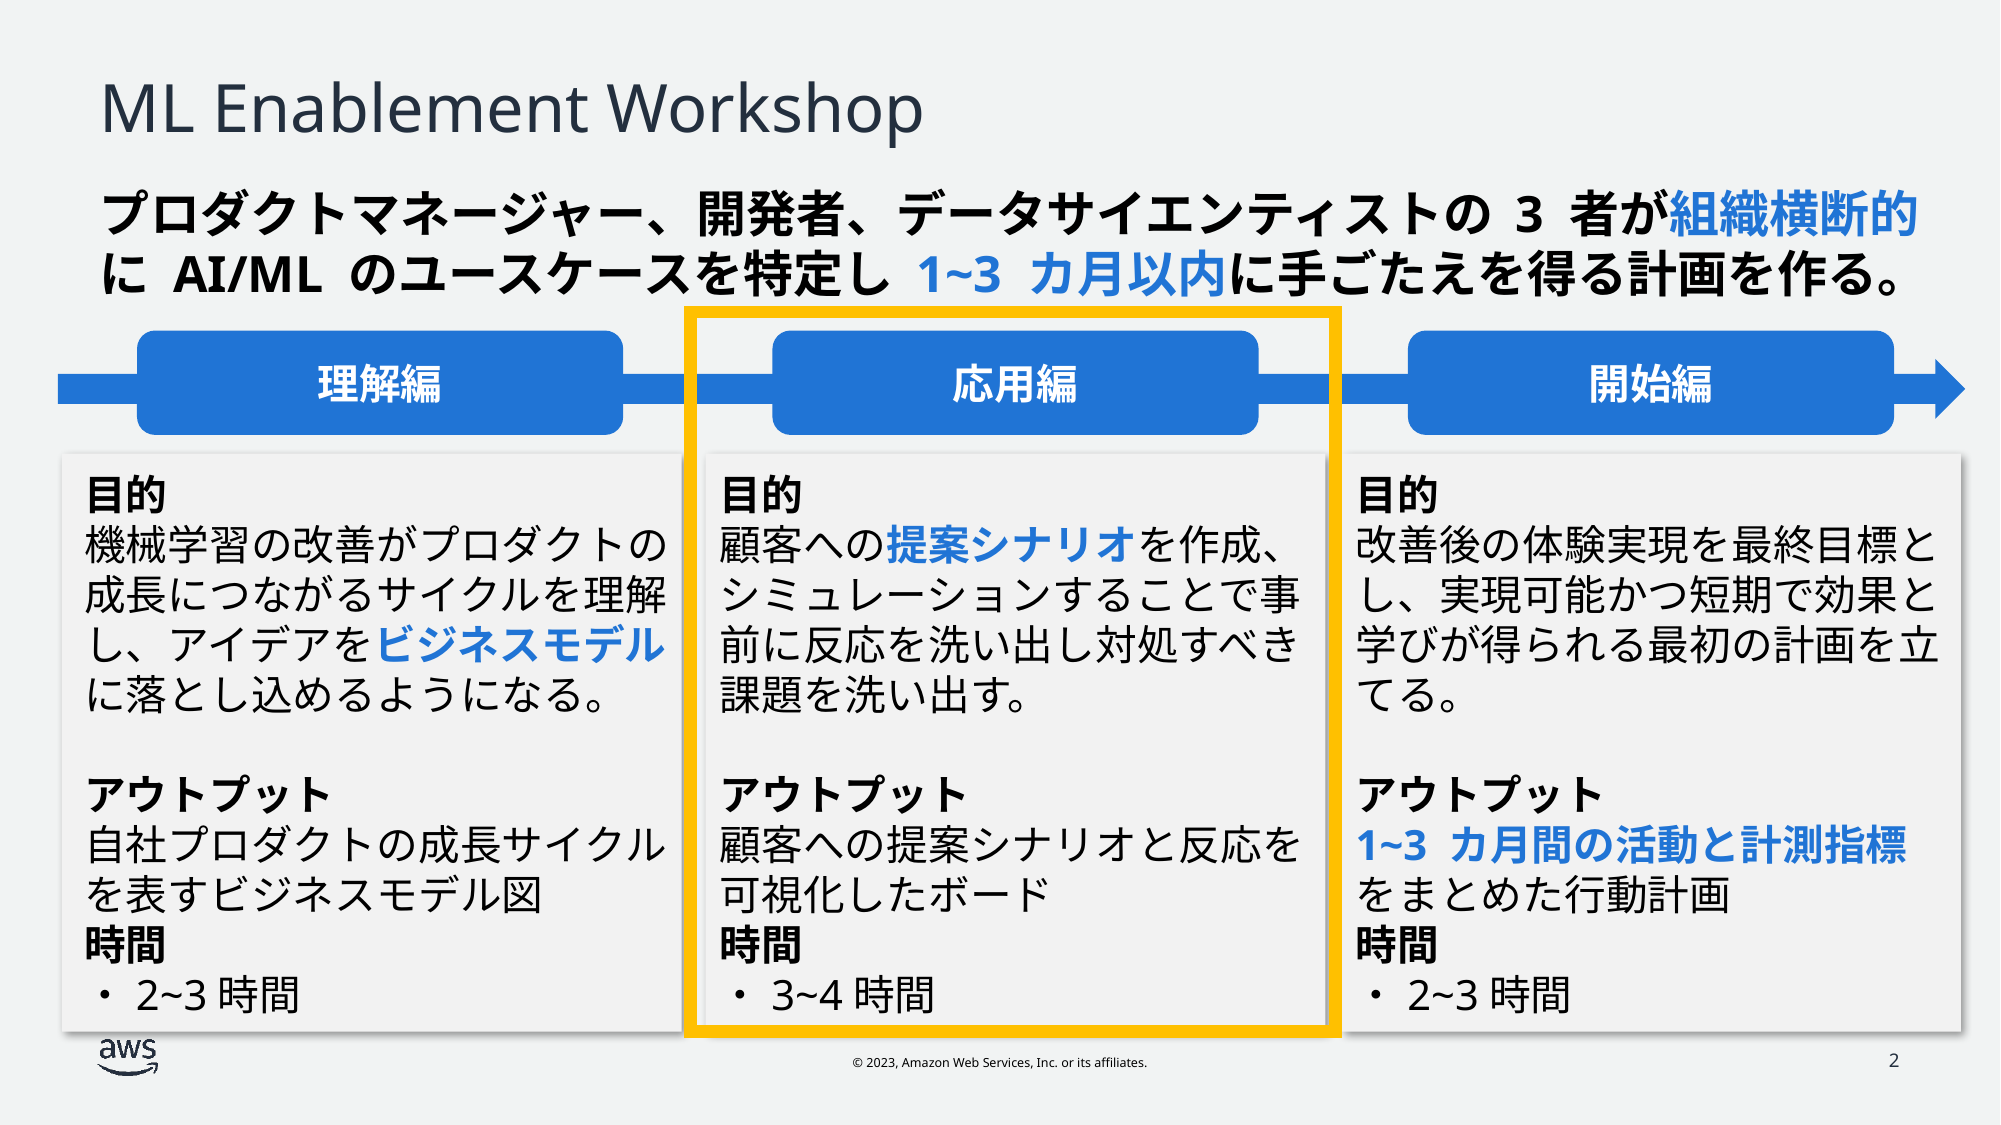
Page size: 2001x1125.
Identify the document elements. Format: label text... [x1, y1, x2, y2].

text_box 開始編 [1407, 330, 1895, 435]
text_box 目的 改善後の体験実現を最終目標とし、実現可能かつ短期で効果と学びが得られる最初の計画を立てる。 アウトプット 1~3 カ月間の活動と計測指標をまとめた行動計画 時間 ・2~3時間 [1355, 461, 1947, 1027]
text_box [690, 311, 1337, 1033]
text_box [624, 372, 690, 405]
picture [97, 1039, 158, 1076]
text_box [1895, 356, 1967, 422]
text_box [1340, 453, 1962, 1033]
title ML Enablement Workshop [99, 67, 1898, 158]
text_box 理解編 [136, 330, 624, 435]
text_box 目的 機械学習の改善がプロダクトの成長につながるサイクルを理解し、アイデアをビジネスモデルに落とし込めるようになる。 アウトプット 自社プロダクトの成長サイクルを表すビジネスモデル図 時間 ・2~3時間 [84, 461, 677, 1027]
text_box [56, 372, 137, 405]
text_box プロダクトマネージャー、開発者、データサイエンティストの 3 者が組織横断的に AI/ML のユースケースを特定し 1~3 カ月以内に手ごたえを得る計画を作る。 [99, 175, 1942, 311]
slide_number 2 [1464, 1042, 1915, 1092]
text_box [1337, 372, 1407, 405]
text_box [61, 453, 683, 1033]
